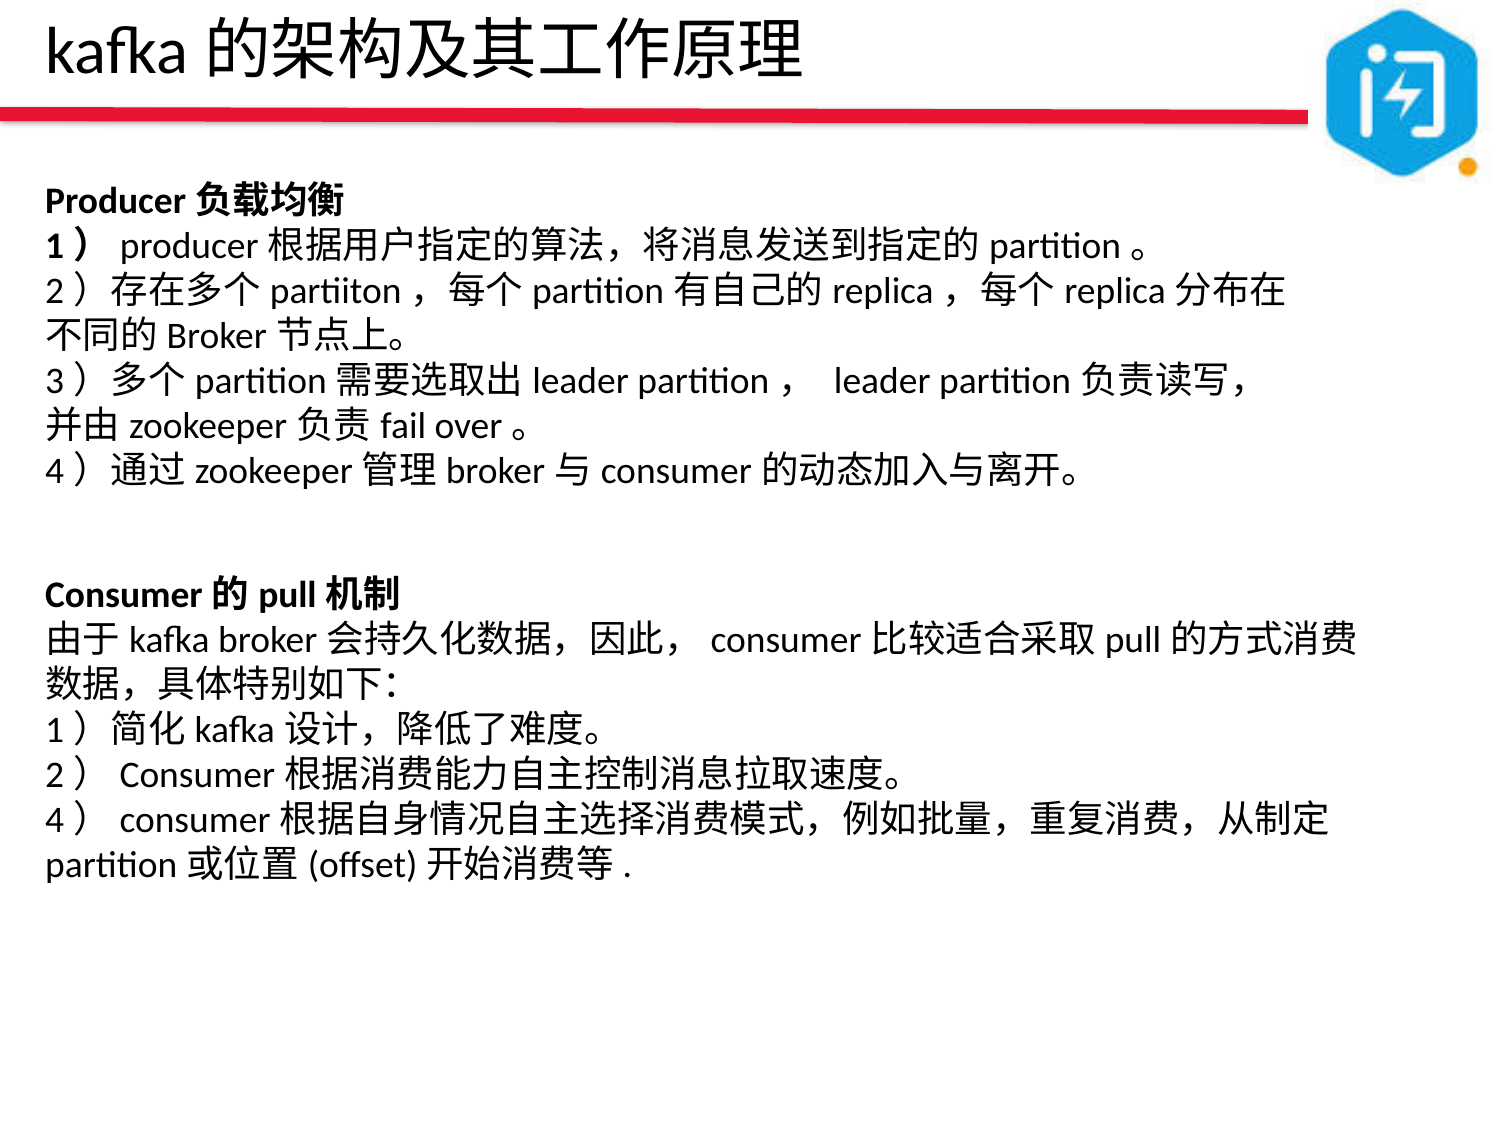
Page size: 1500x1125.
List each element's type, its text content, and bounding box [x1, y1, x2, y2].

text_box Producer负载均衡 1）producer根据用户指定的算法，将消息发送到指定的partition。 2）存在多个partiiton，每个partition有自己的replica，每个replica分布在不同的Broker节点上。 3）多个partition需要选取出leader partition， leader partition负责读写，并由zookeeper负责fail over。 4）通过zookeeper管理broker与consumer的动态加入与离开。 [30, 168, 1315, 544]
text_box kafka的架构及其工作原理 [30, 0, 1074, 95]
text_box Consumer的pull机制 由于kafka broker会持久化数据，因此，consumer比较适合采取pull的方式消费数据，具体特别如下： 1）简化kafka设计，降低了难度。 2）Consumer根据消费能力自主控制消息拉取速度。 4）consumer根据自身情况自主选择消费模式，例如批量，重复消费，从制定partition或位置(offset)开始消费等. [30, 562, 1383, 893]
picture [1308, 0, 1497, 188]
